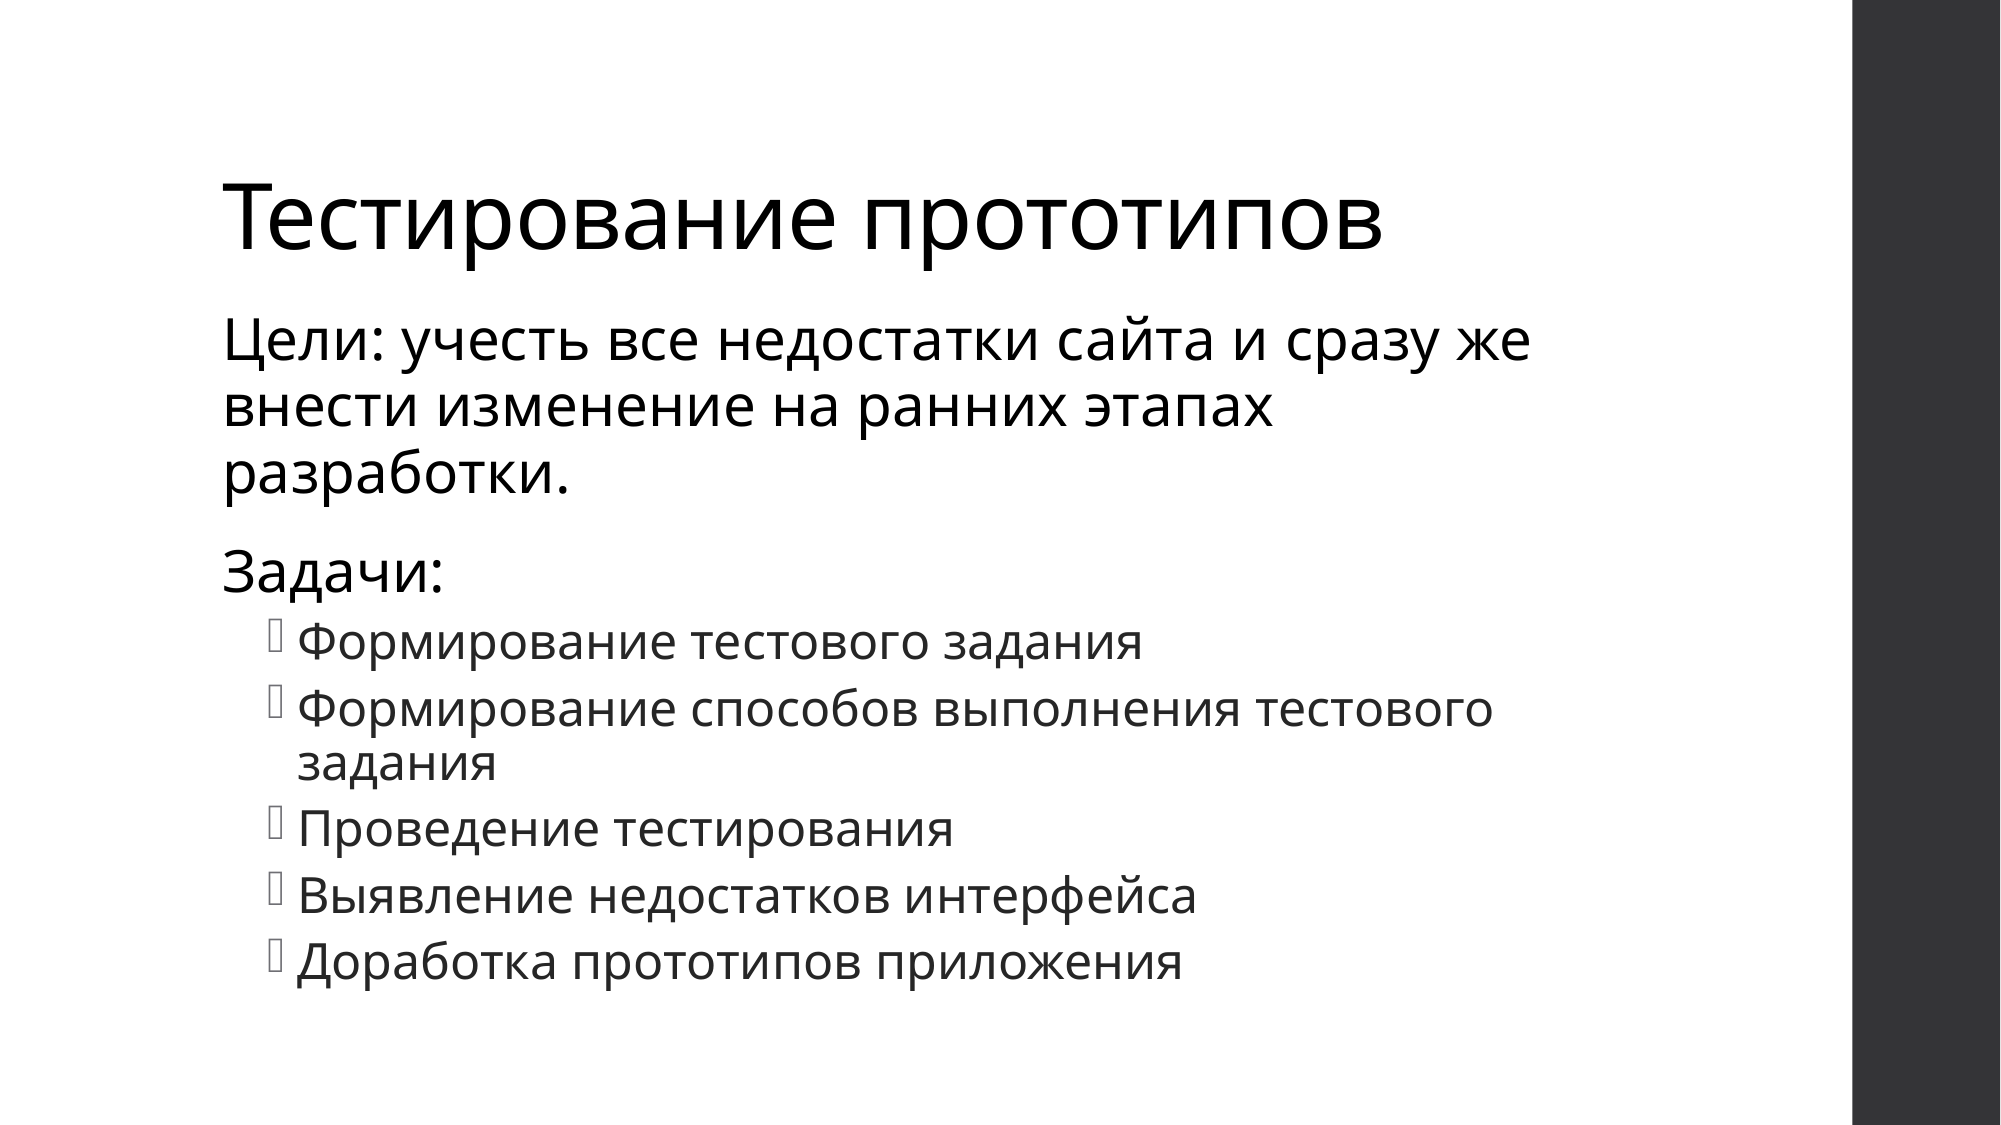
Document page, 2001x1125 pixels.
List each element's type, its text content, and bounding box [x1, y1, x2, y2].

list Цели: учесть все недостатки сайта и сразу же внести изменение на ранних этапах разработки. Задачи: Формирование тестового задания Формирование способов выполнения тестового задания Проведение тестирования Выявление недостатков интерфейса Доработка прототипов приложения [206, 299, 1617, 1014]
title Тестирование прототипов [206, 60, 1797, 278]
